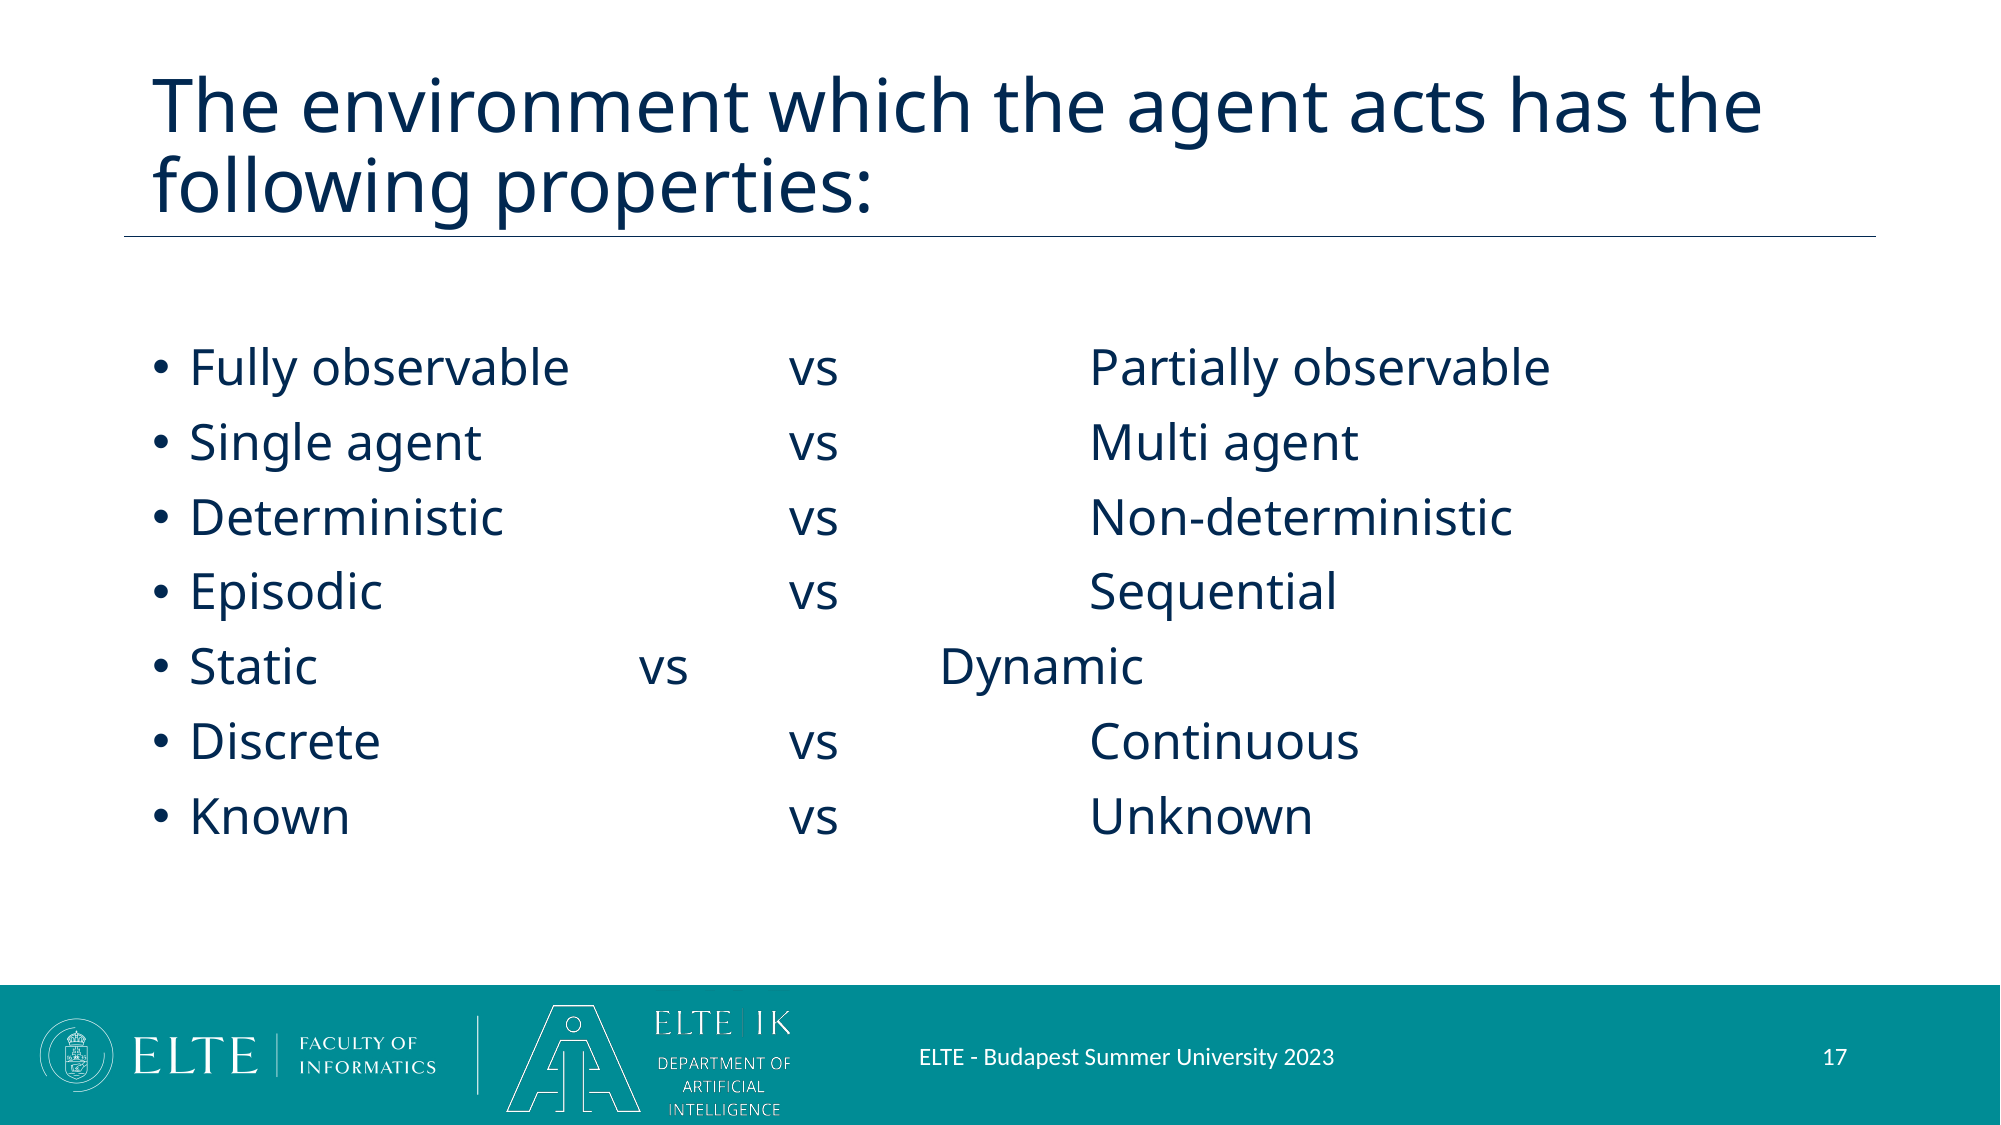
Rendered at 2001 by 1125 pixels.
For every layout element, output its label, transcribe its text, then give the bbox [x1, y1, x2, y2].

footer ELTE - Budapest Summer University 2023 [790, 1025, 1465, 1085]
list Fully observable vs Partially observable Single agent vs Multi agent Deterministic vs Non-deterministic Episodic vs Sequential Static vs Dynamic Discrete vs Continuous Known vs Unknown [137, 254, 1863, 968]
picture [0, 985, 2000, 1125]
title The environment which the agent acts has the following properties: [137, 59, 1863, 237]
slide_number 17 [1563, 1026, 1863, 1085]
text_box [504, 990, 790, 1120]
